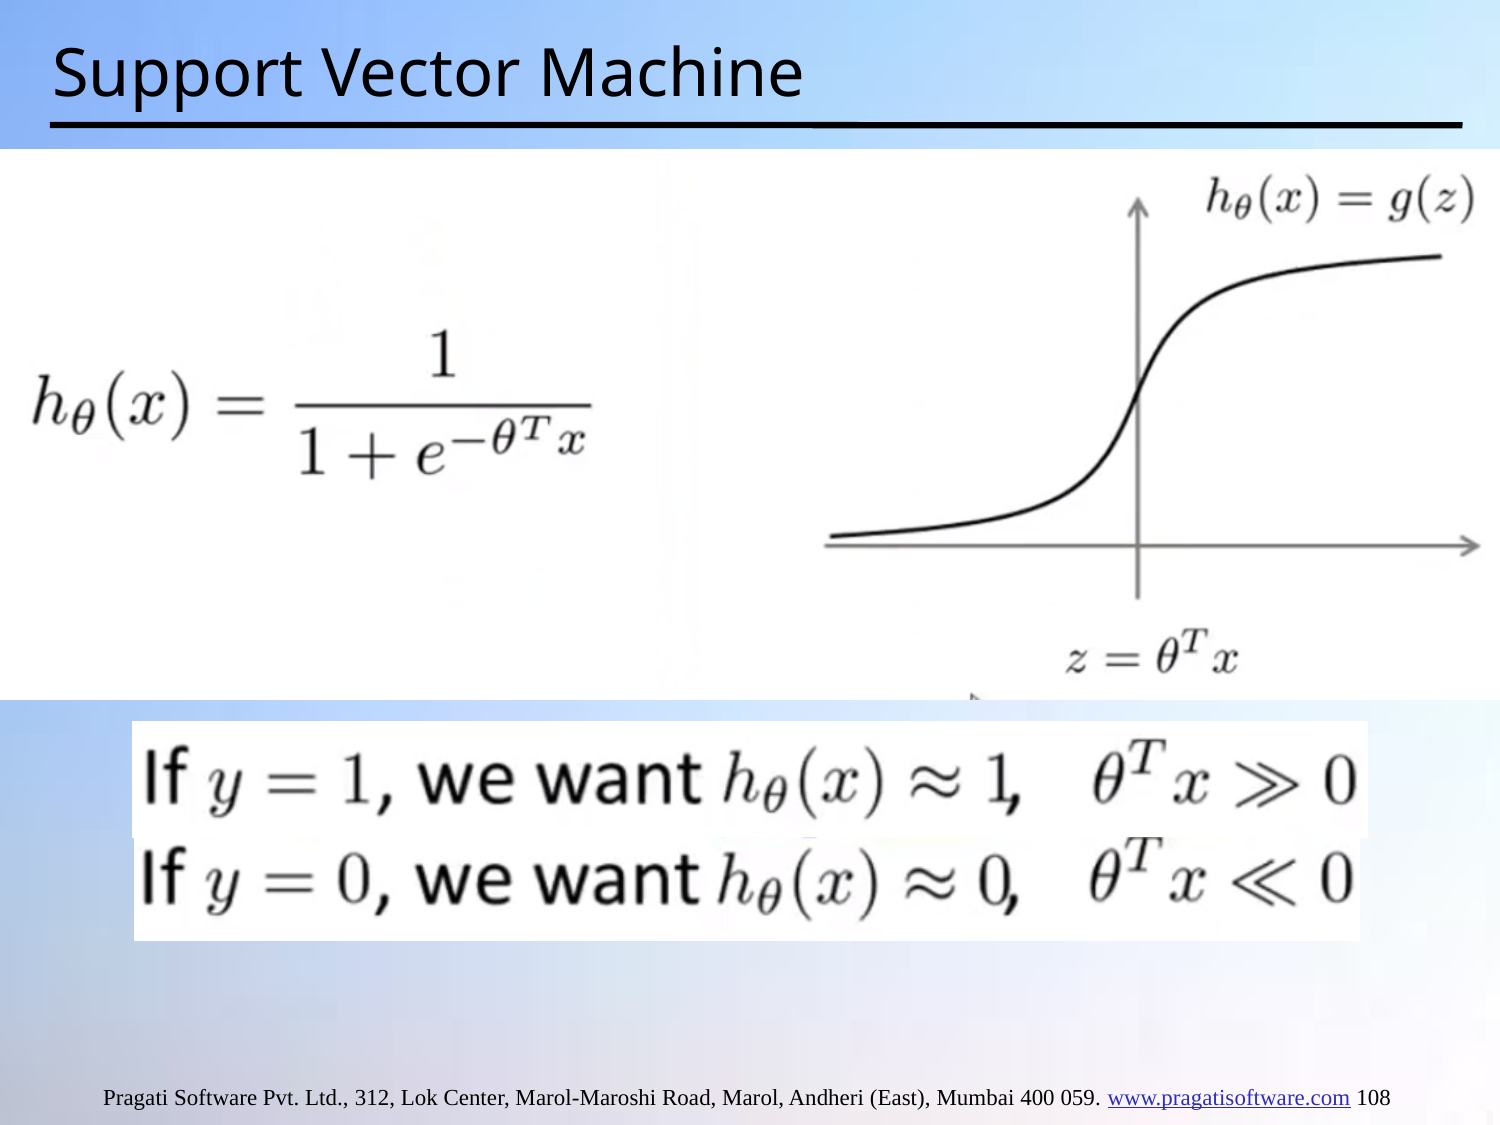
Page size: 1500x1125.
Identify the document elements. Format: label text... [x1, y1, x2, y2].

title Support Vector Machine [37, 0, 1462, 137]
picture [0, 0, 1500, 1125]
